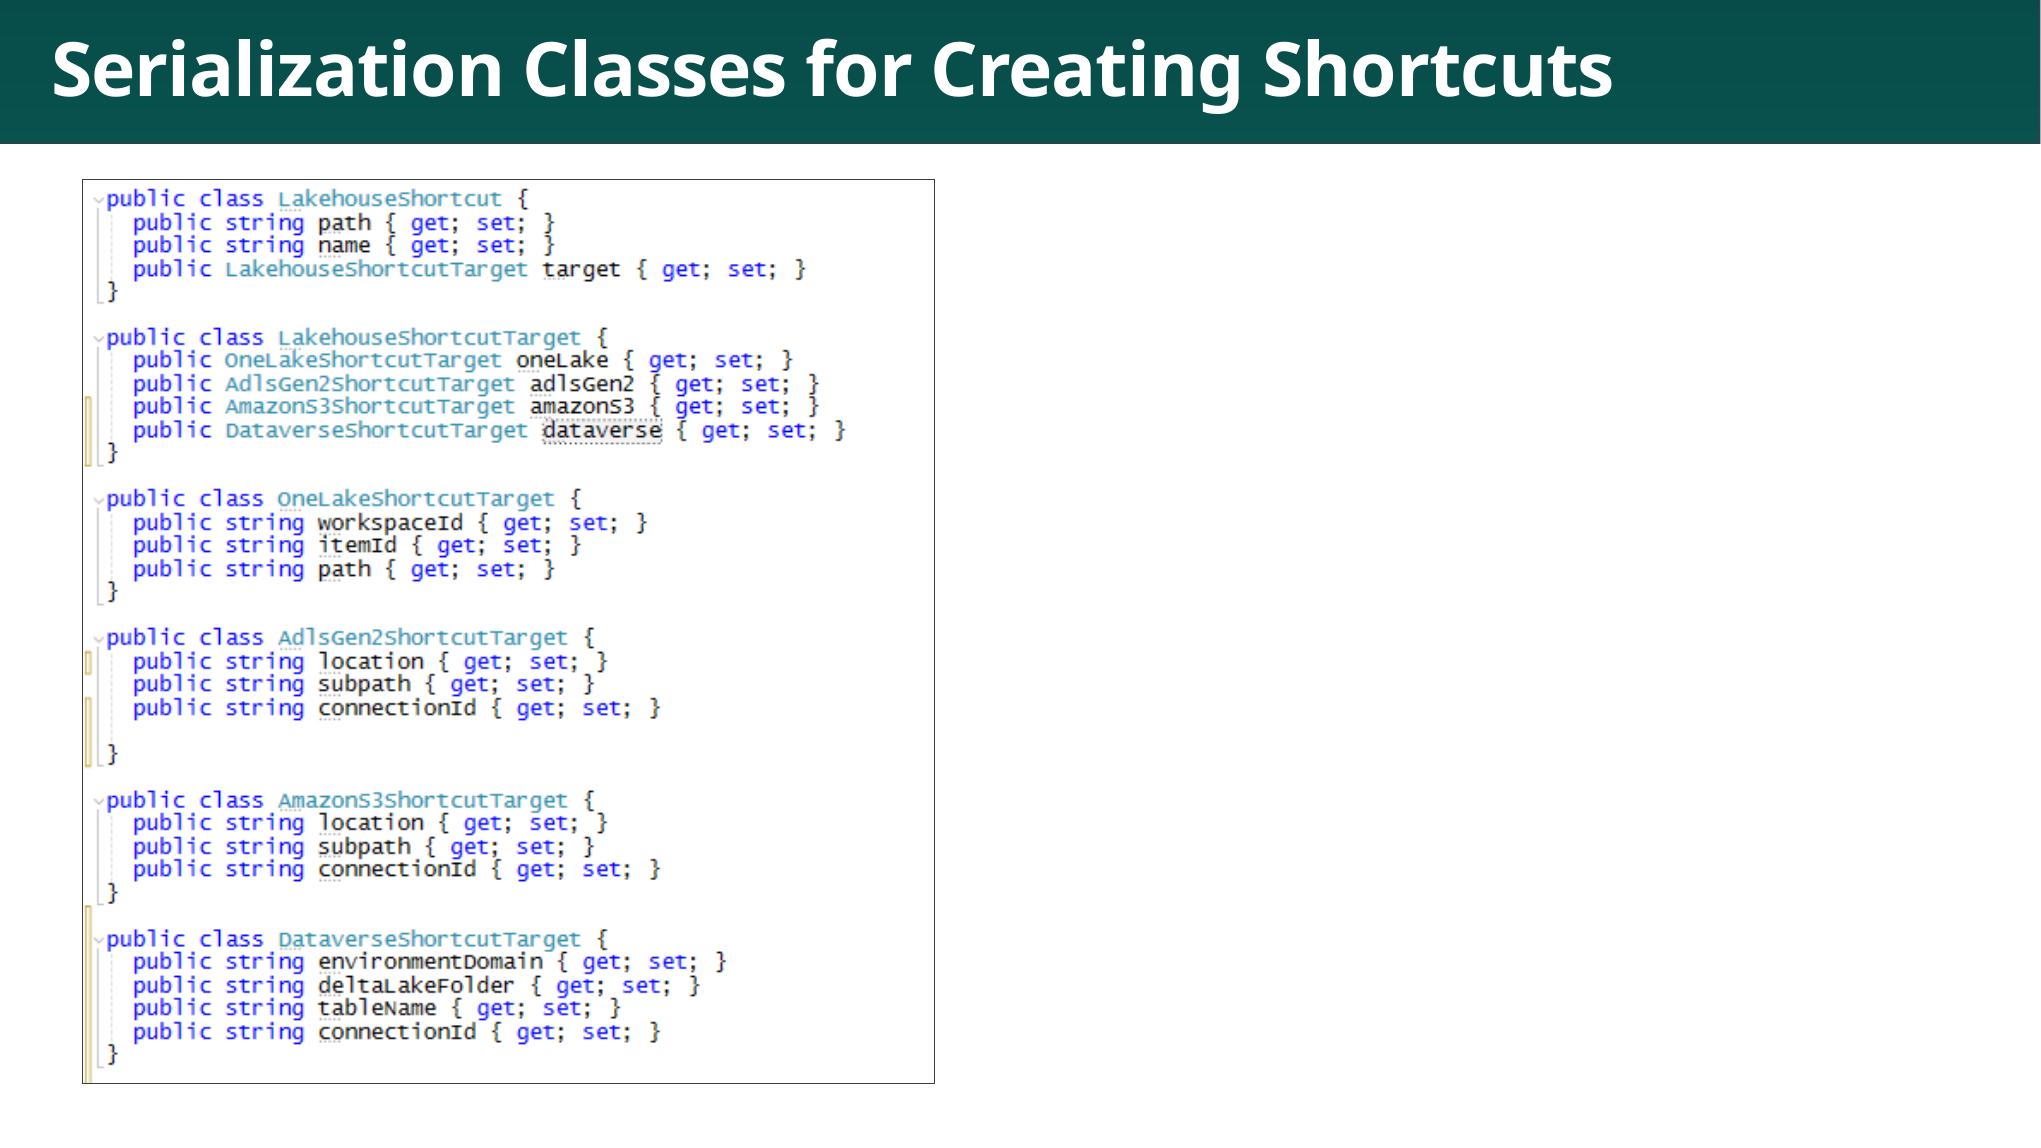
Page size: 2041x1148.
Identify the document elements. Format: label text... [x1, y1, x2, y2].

picture [82, 179, 936, 1084]
title Serialization Classes for Creating Shortcuts [51, 31, 1988, 113]
